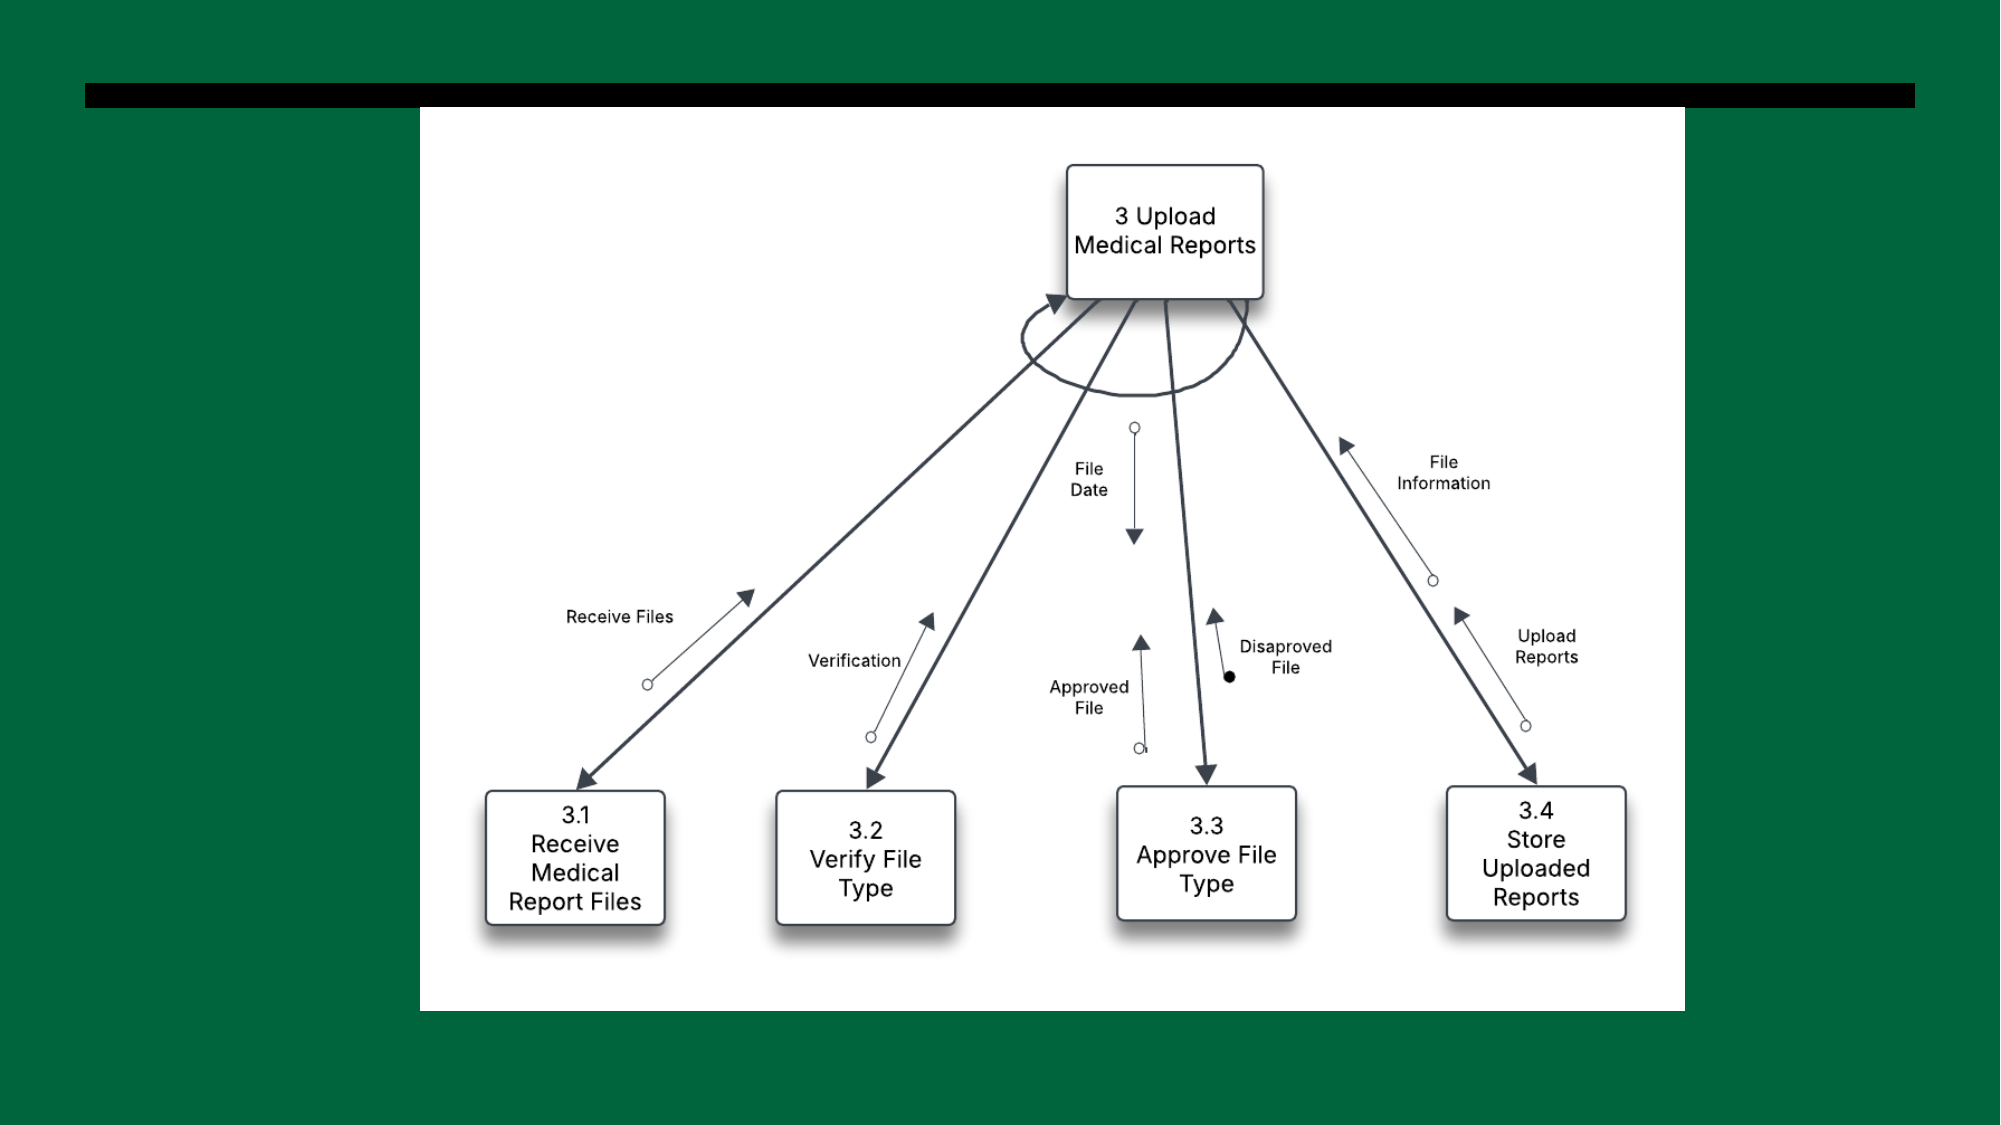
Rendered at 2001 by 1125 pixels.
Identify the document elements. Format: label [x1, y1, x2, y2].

list [420, 106, 1686, 1011]
